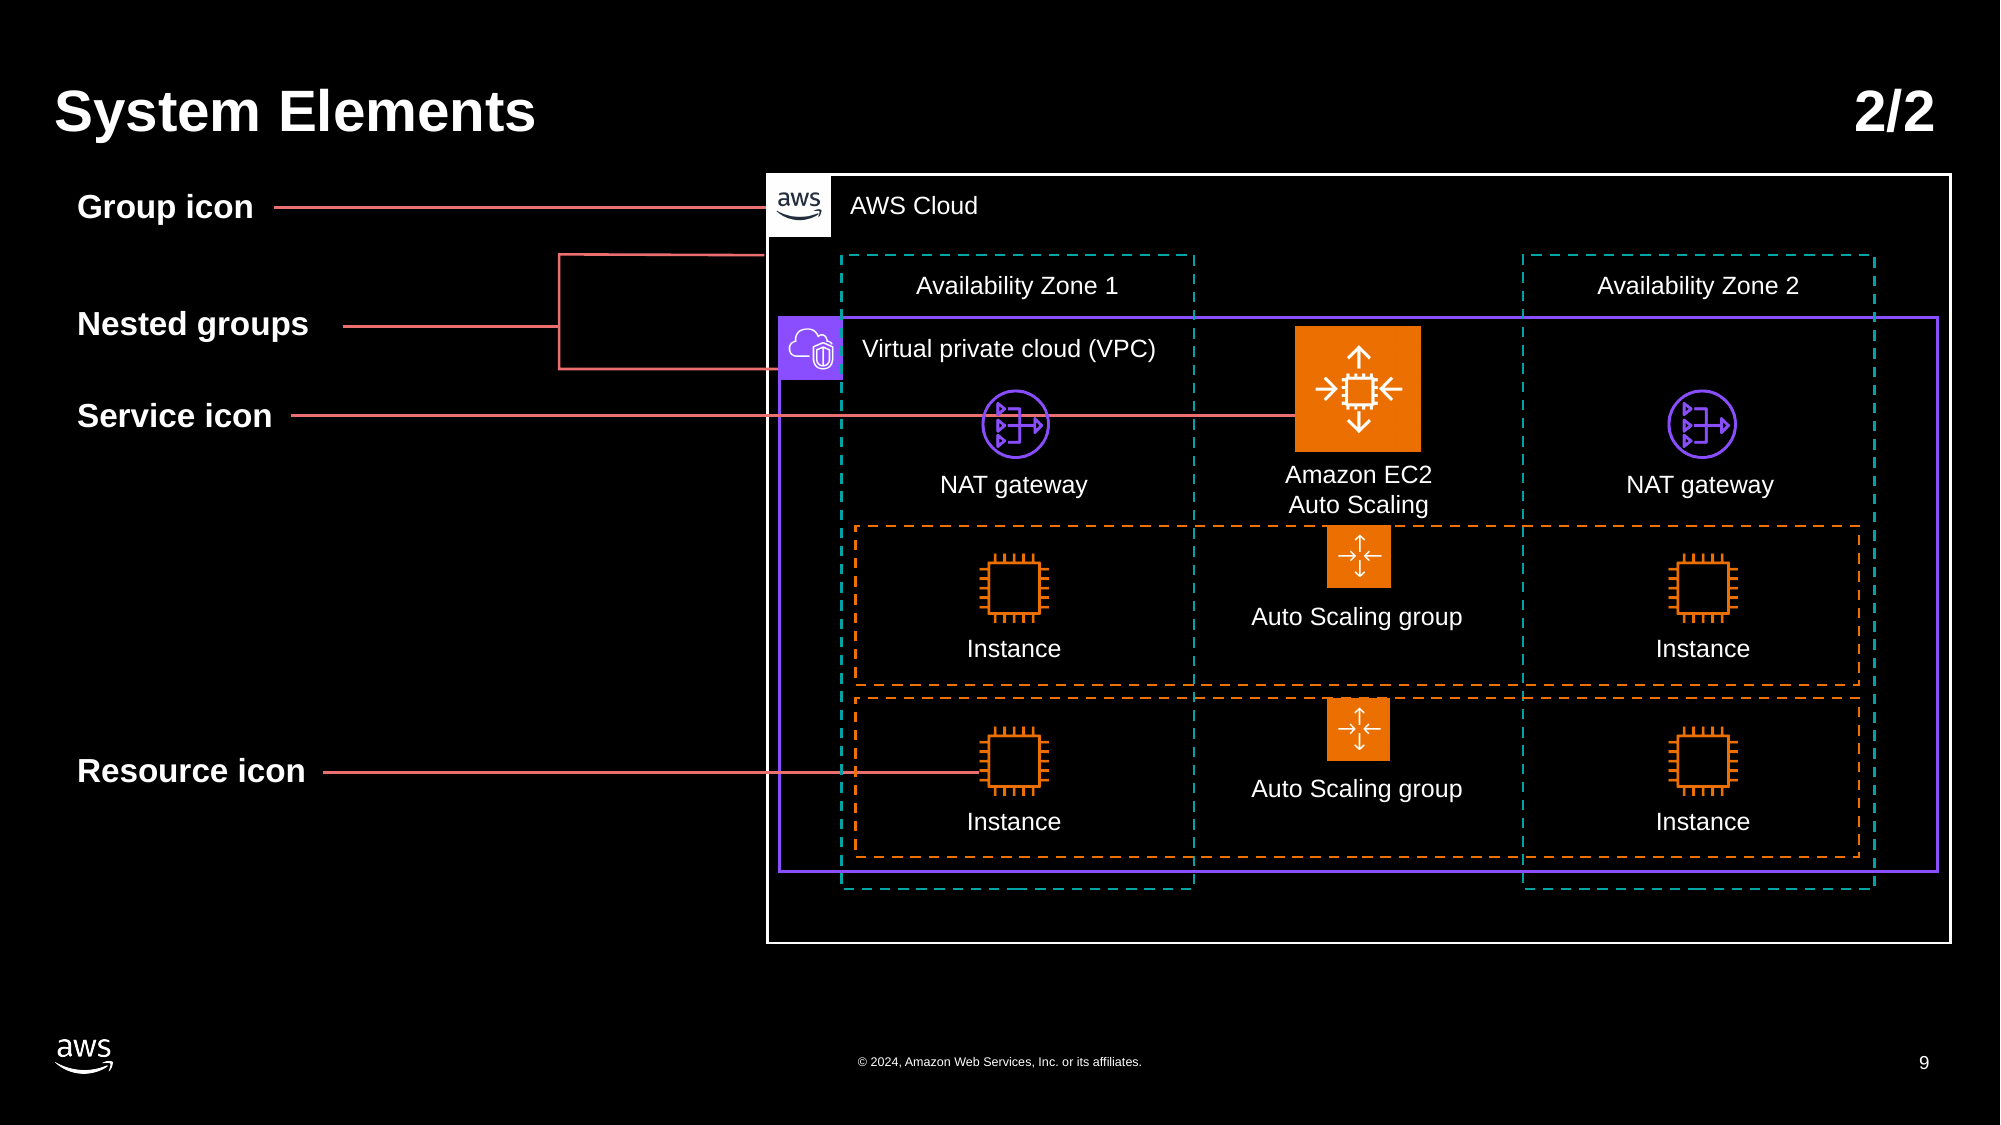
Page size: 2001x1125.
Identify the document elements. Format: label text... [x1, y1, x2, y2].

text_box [855, 697, 1860, 858]
slide_number 9 [1494, 1031, 1945, 1092]
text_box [1611, 550, 1795, 671]
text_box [855, 525, 1860, 686]
title System Elements 2/2 [39, 59, 1961, 166]
text_box Group icon [62, 177, 484, 233]
text_box Service icon [62, 386, 484, 442]
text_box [1237, 326, 1481, 525]
text_box Nested groups [62, 294, 343, 350]
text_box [767, 174, 1951, 944]
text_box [912, 386, 1116, 507]
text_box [922, 550, 1106, 671]
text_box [343, 254, 780, 370]
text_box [1599, 386, 1802, 507]
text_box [779, 317, 1938, 872]
footer © 2024, Amazon Web Services, Inc. or its affiliates. [662, 1031, 1338, 1092]
text_box Resource icon [62, 741, 484, 796]
picture [55, 1039, 113, 1074]
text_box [1611, 723, 1795, 844]
